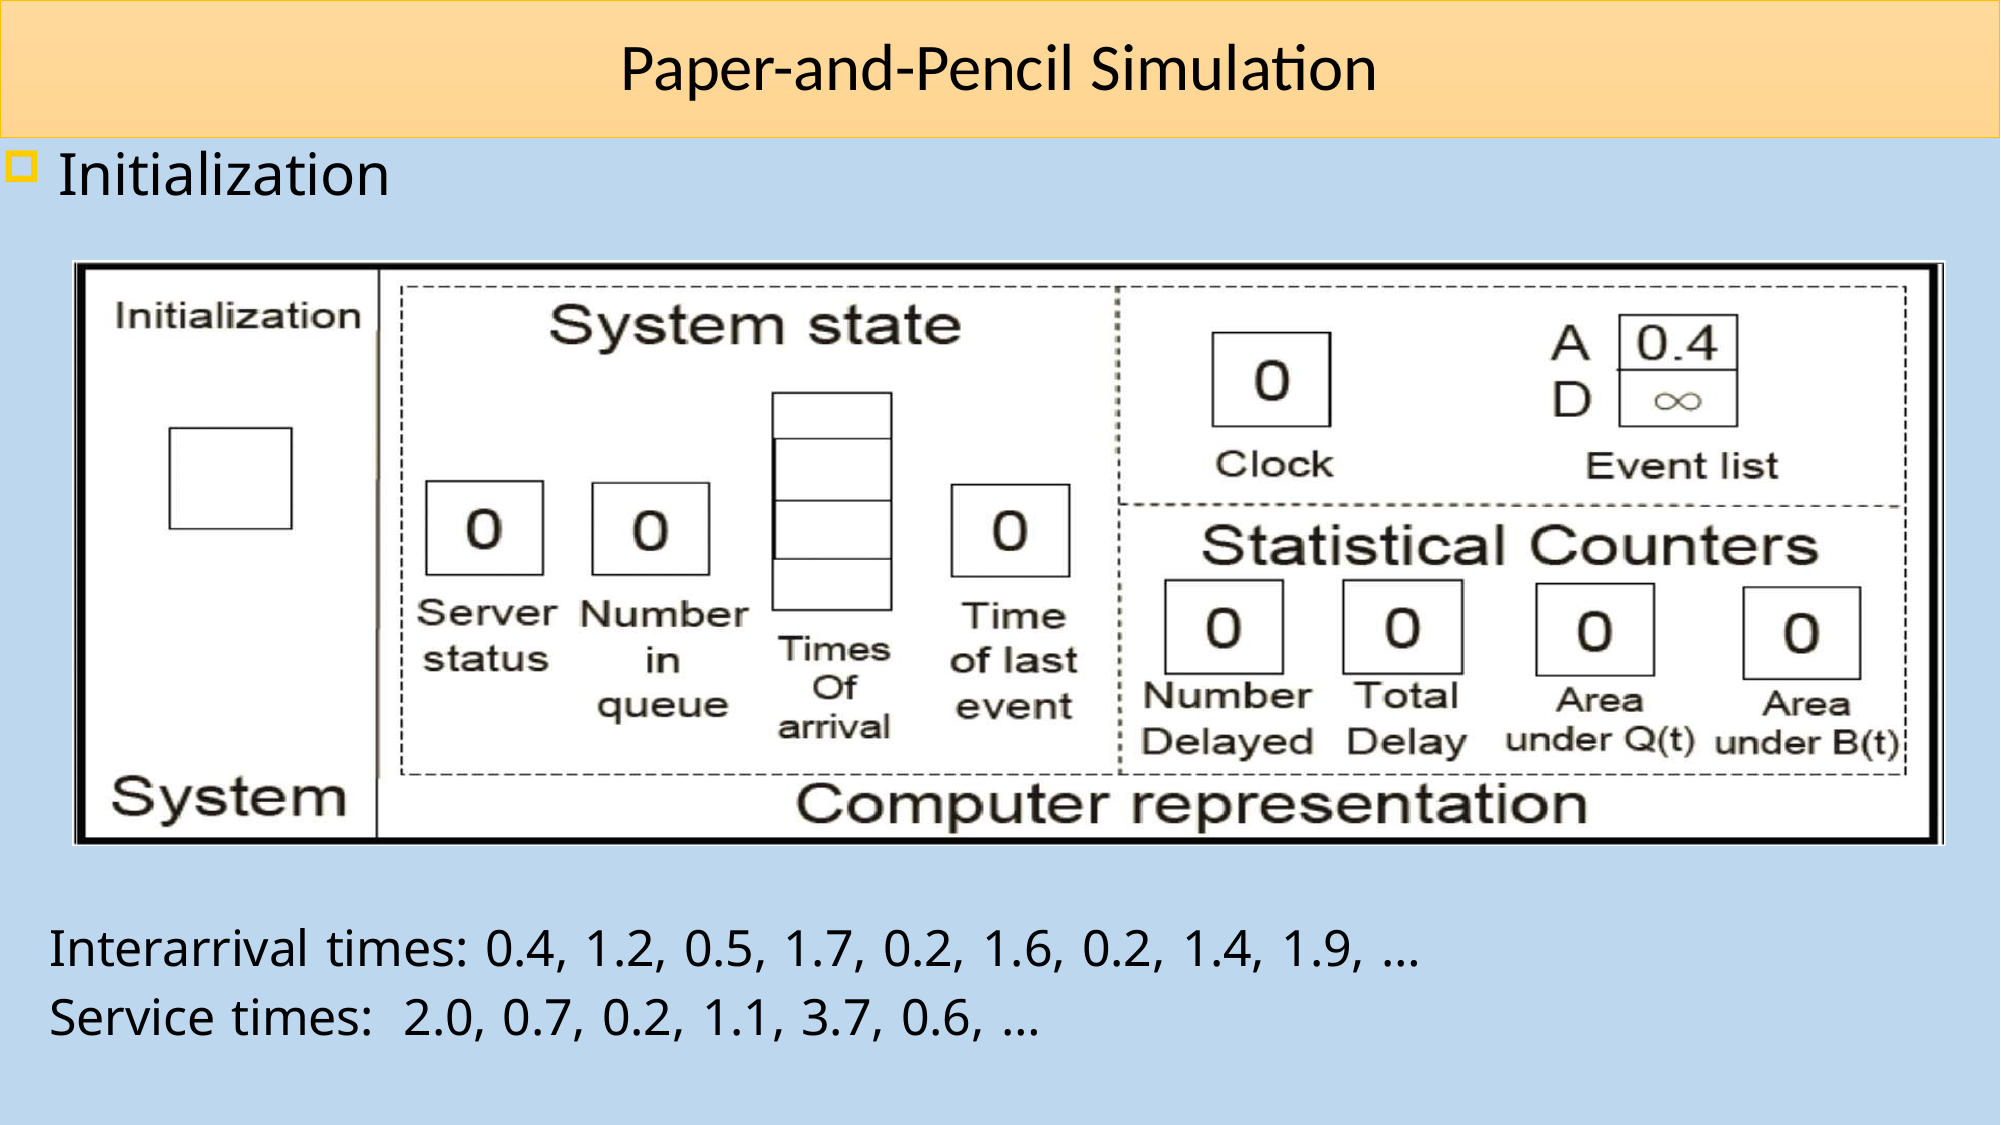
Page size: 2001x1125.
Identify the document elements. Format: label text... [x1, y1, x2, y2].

text_box Interarrival times: 0.4, 1.2, 0.5, 1.7, 0.2, 1.6, 0.2, 1.4, 1.9, … Service times: 2.0, 0.7, 0.2, 1.1, 3.7, 0.6, … [47, 916, 1963, 1046]
text_box [72, 260, 1946, 846]
text_box Initialization [0, 137, 516, 208]
title Paper-and-Pencil Simulation [0, 0, 2000, 138]
